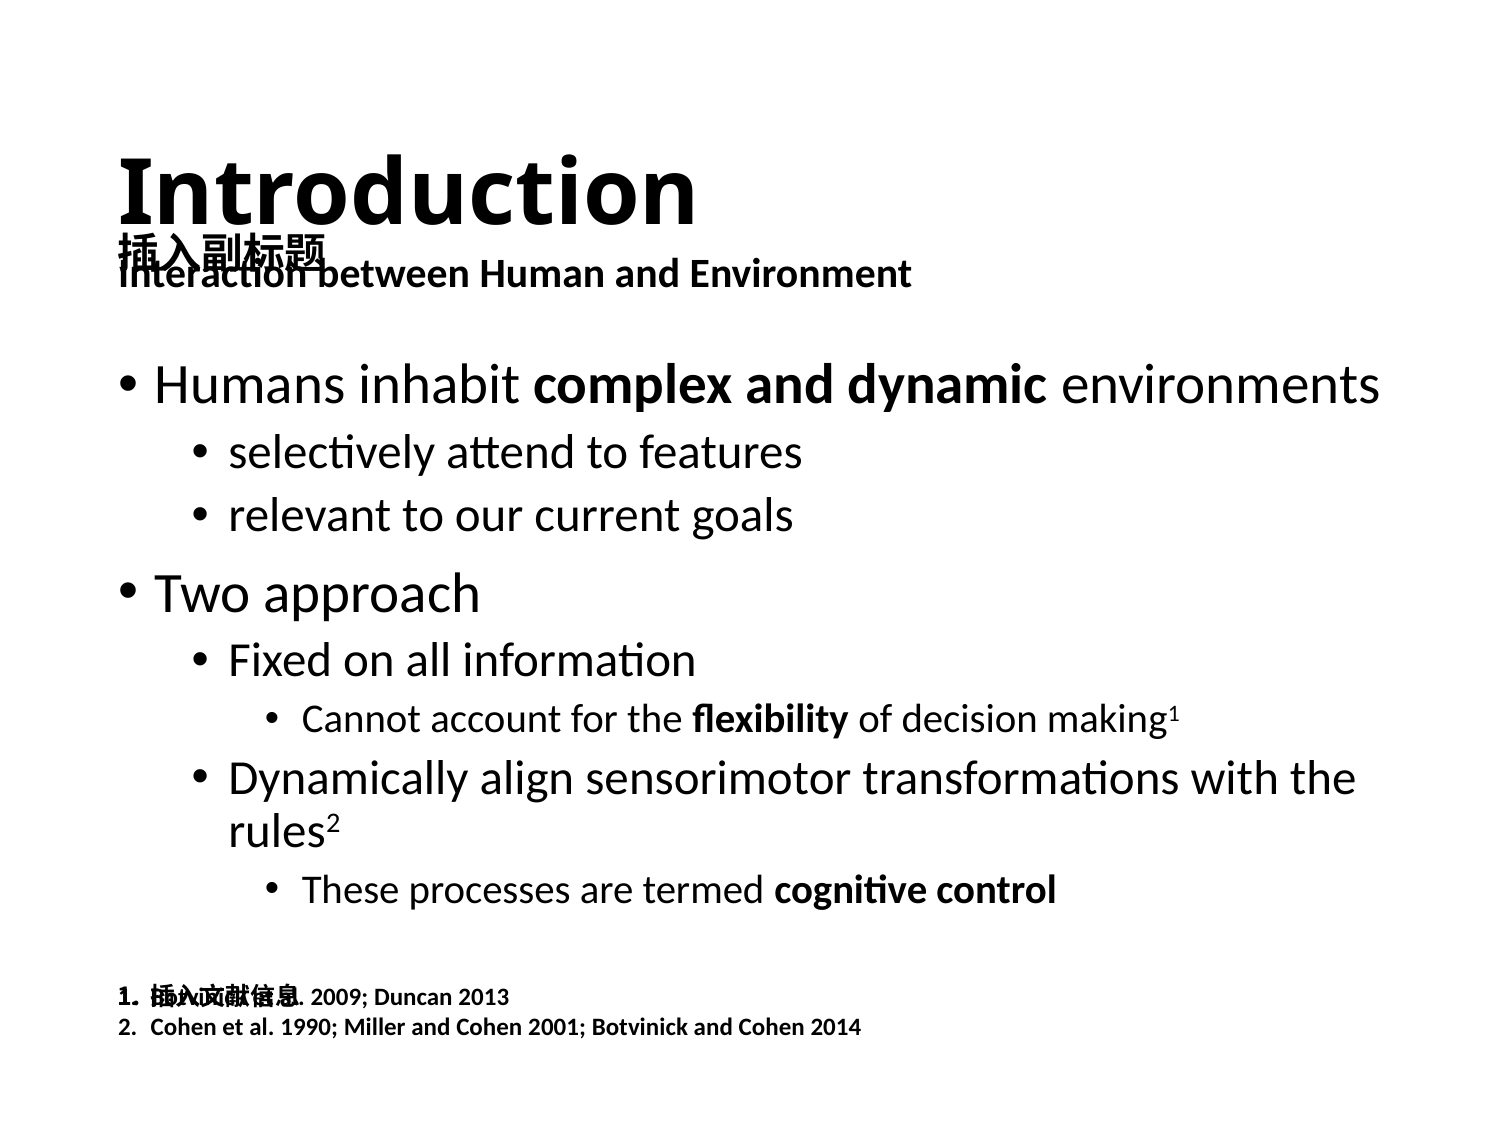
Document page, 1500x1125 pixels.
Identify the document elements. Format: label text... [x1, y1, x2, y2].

title Introduction [103, 85, 1397, 244]
list Humans inhabit complex and dynamic environments selectively attend to features relevant to our current goals Two approach Fixed on all information Cannot account for the flexibility of decision making1 Dynamically align sensorimotor transformations with the rules2 These processes are termed cognitive control [103, 347, 1397, 973]
list Botvinick et al. 2009; Duncan 2013 Cohen et al. 1990; Miller and Cohen 2001; Botvinick and Cohen 2014 [103, 973, 1397, 1111]
list Interaction between Human and Environment [103, 244, 1397, 318]
